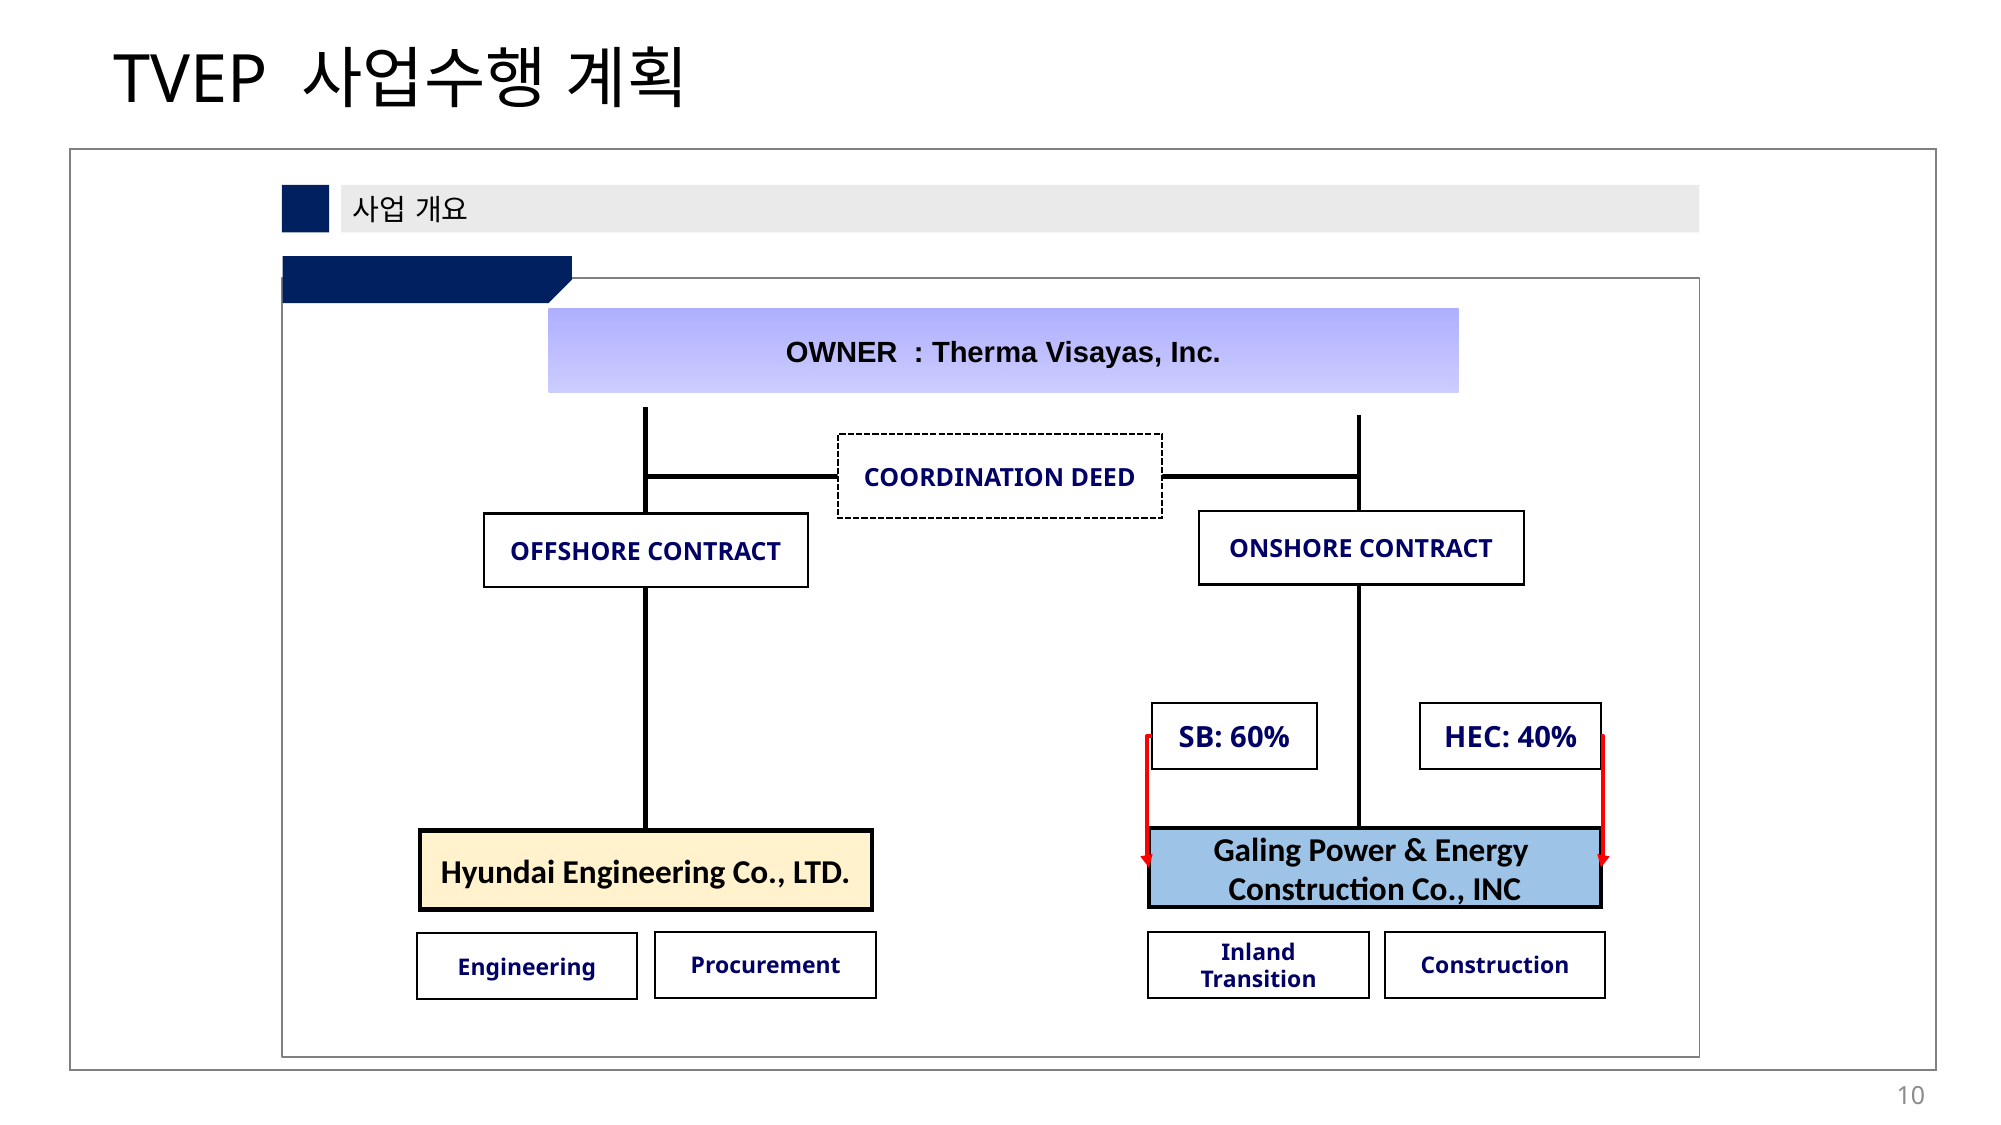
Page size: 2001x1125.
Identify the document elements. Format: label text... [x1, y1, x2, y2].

text_box Hyundai Engineering Co., LTD. [420, 830, 873, 910]
text_box Inland Transition [1147, 931, 1370, 999]
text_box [281, 184, 1700, 233]
slide_number 10 [1867, 1070, 1955, 1123]
text_box COORDINATION DEED [837, 477, 1163, 519]
text_box OWNER : Therma Visayas, Inc. [548, 308, 1459, 393]
text_box [281, 278, 1700, 1058]
text_box HEC: 40% [1419, 702, 1602, 770]
text_box OFFSHORE CONTRACT [483, 512, 645, 588]
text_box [282, 254, 614, 304]
text_box SB: 60% [1151, 702, 1318, 770]
text_box ONSHORE CONTRACT [1359, 510, 1525, 586]
text_box ONSHORE CONTRACT [1198, 510, 1358, 586]
text_box Galing Power & Energy Construction Co., INC [1148, 828, 1601, 908]
text_box Procurement [654, 931, 877, 999]
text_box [1148, 735, 1152, 868]
text_box COORDINATION DEED [837, 433, 1163, 476]
text_box OFFSHORE CONTRACT [646, 512, 809, 588]
text_box Construction [1384, 931, 1606, 999]
text_box Engineering [416, 932, 638, 1000]
